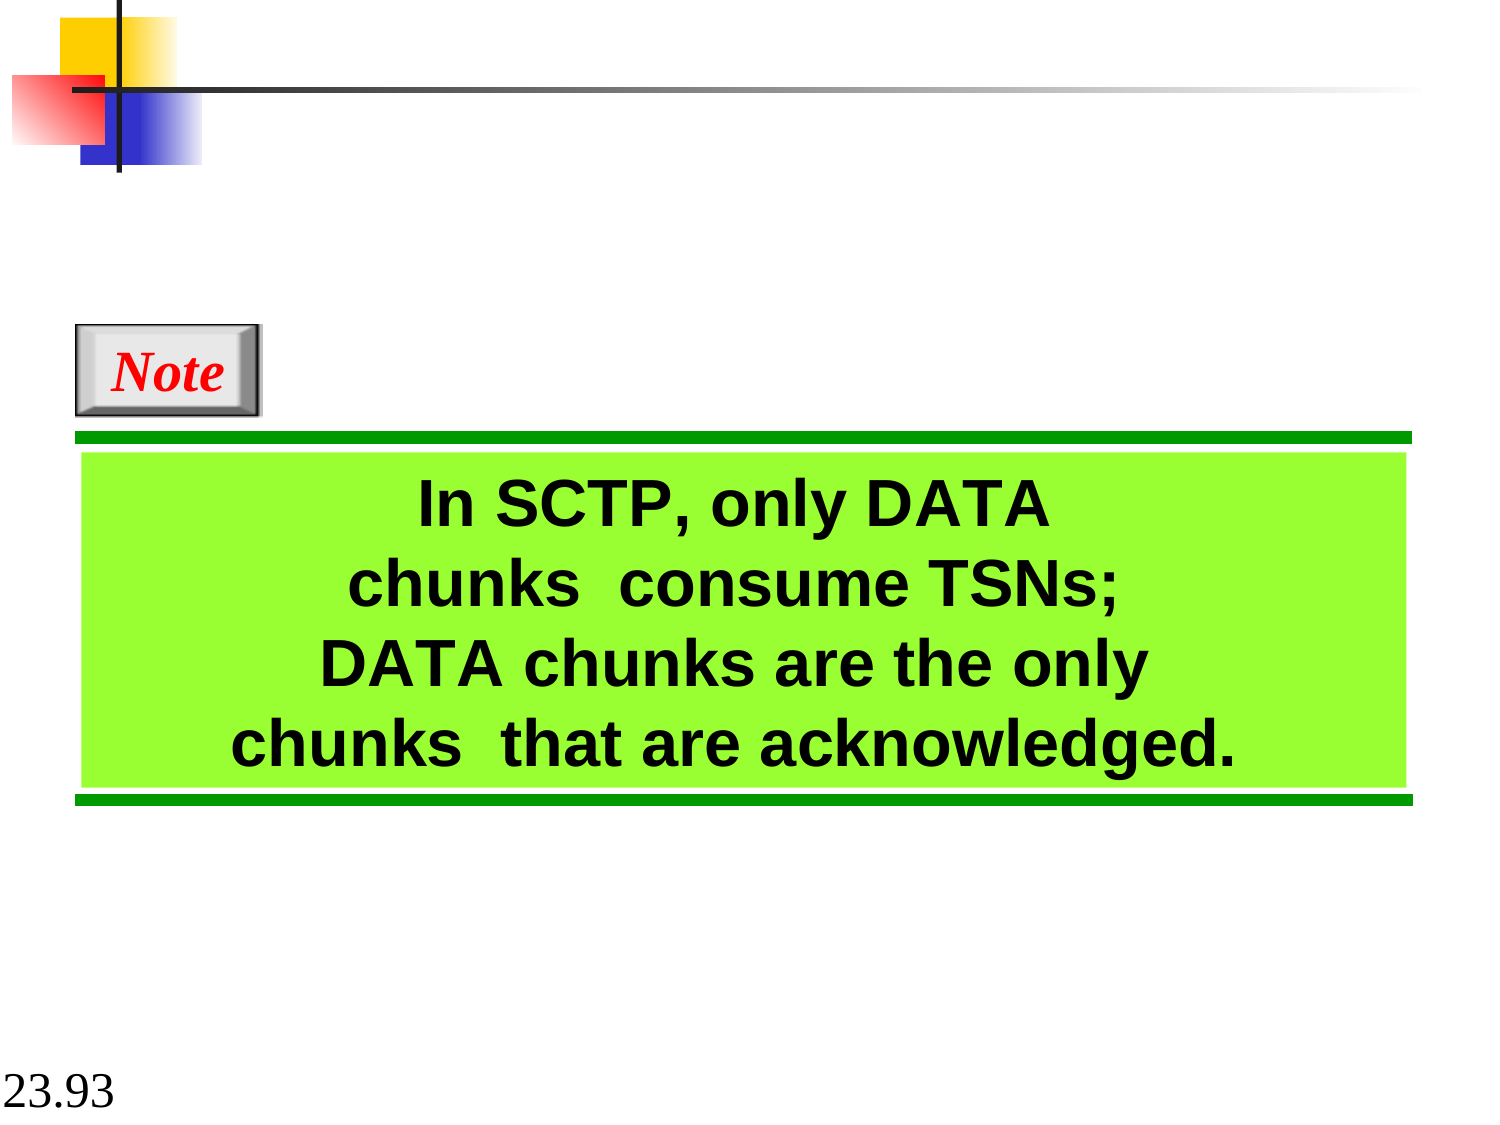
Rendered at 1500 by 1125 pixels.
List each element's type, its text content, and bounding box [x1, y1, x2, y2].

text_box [74, 452, 1413, 807]
picture [74, 324, 263, 419]
picture [12, 17, 1422, 165]
title Note [109, 426, 228, 450]
slide_number 23.93 [0, 1060, 122, 1125]
